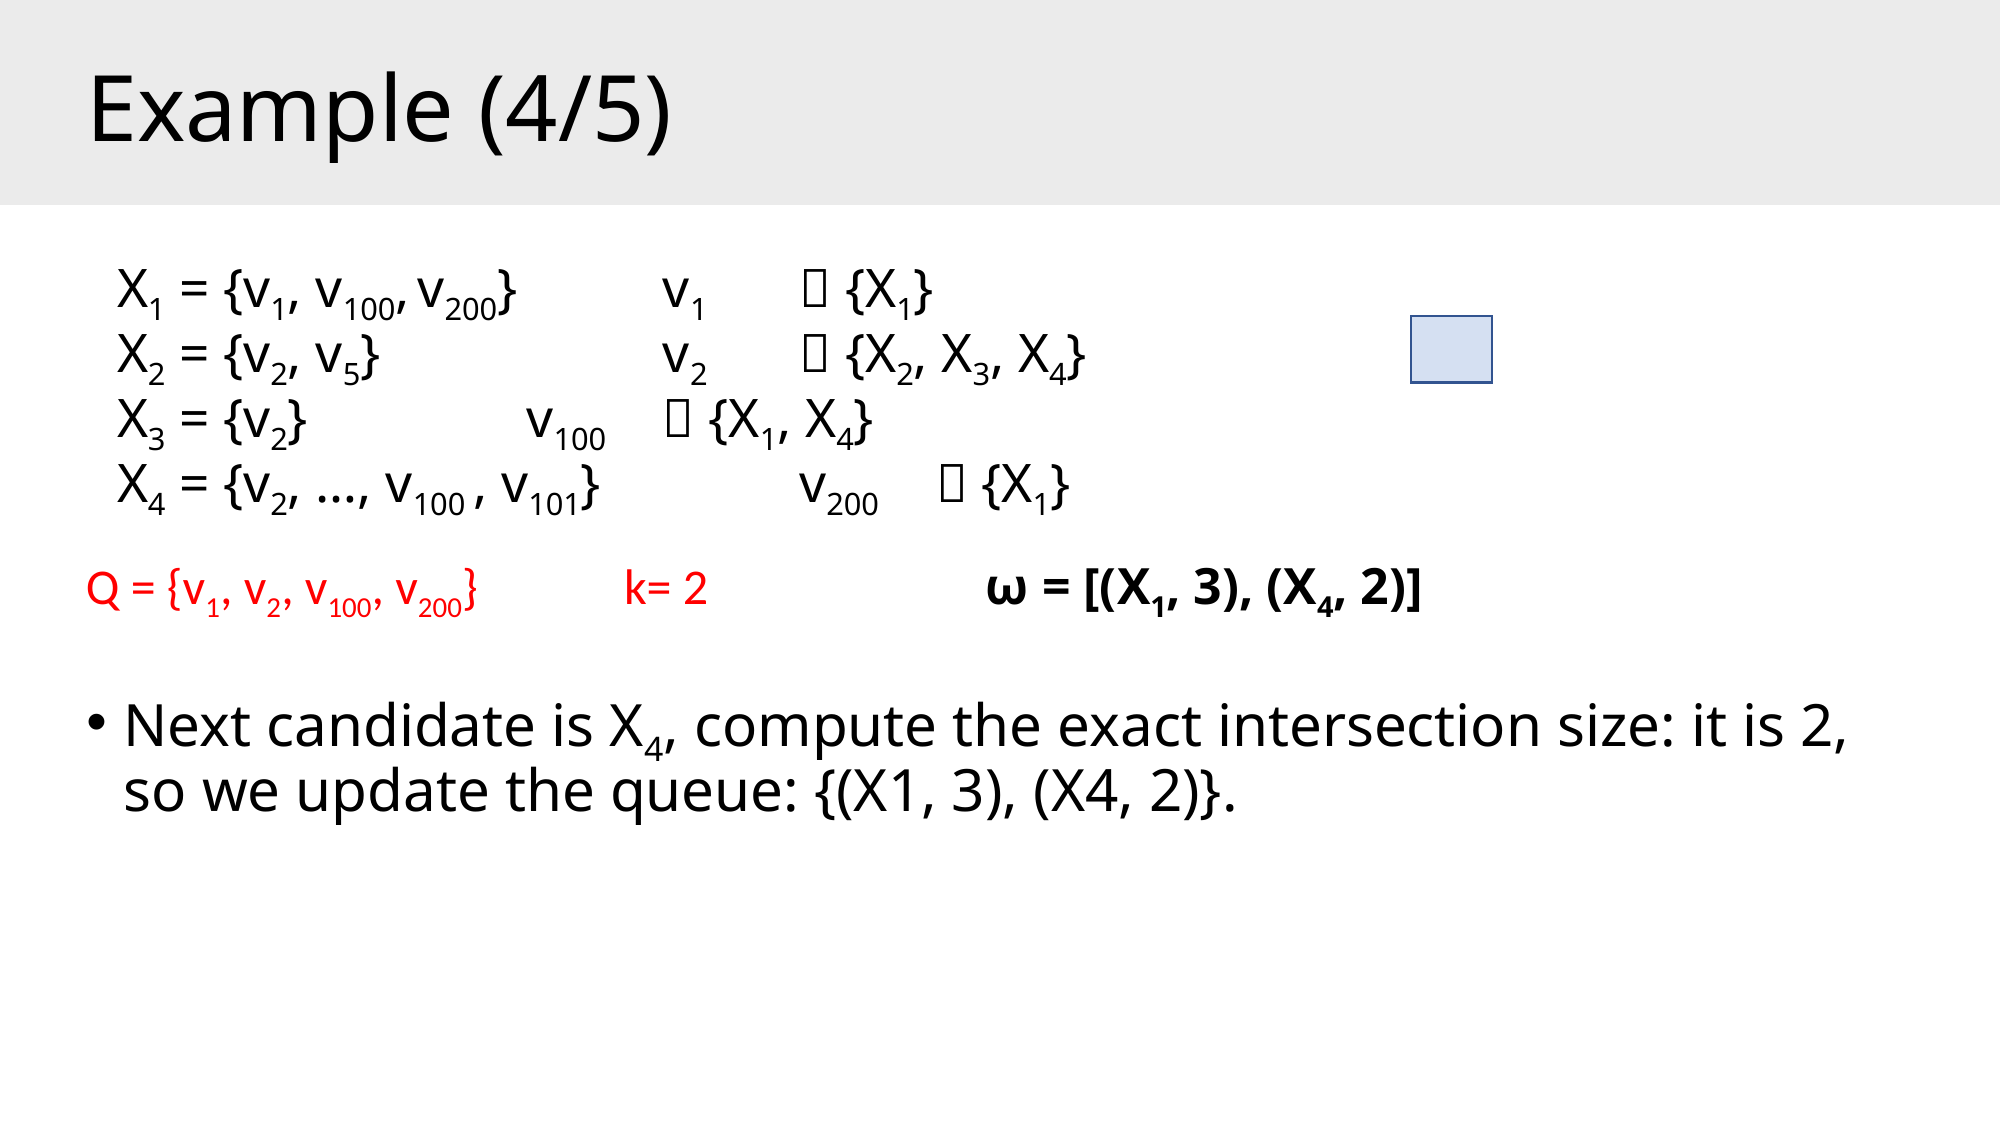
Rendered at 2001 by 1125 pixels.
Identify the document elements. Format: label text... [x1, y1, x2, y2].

title Example (4/5) [71, 53, 1929, 171]
list Next candidate is X4, compute the exact intersection size: it is 2, so we update the queue: {(X1, 3), (X4, 2)}. [71, 682, 1929, 1072]
text_box X1 = {v1, v100, v200} v1  {X1} X2 = {v2, v5} v2  {X2, X3, X4} X3 = {v2} v100  {X1, X4} X4 = {v2, …, v100 , v101} v200  {X1} [101, 248, 1960, 526]
text_box Q = {v1, v2, v100, v200} k= 2 ω = [(X1, 3), (X4, 2)] [71, 547, 1929, 631]
